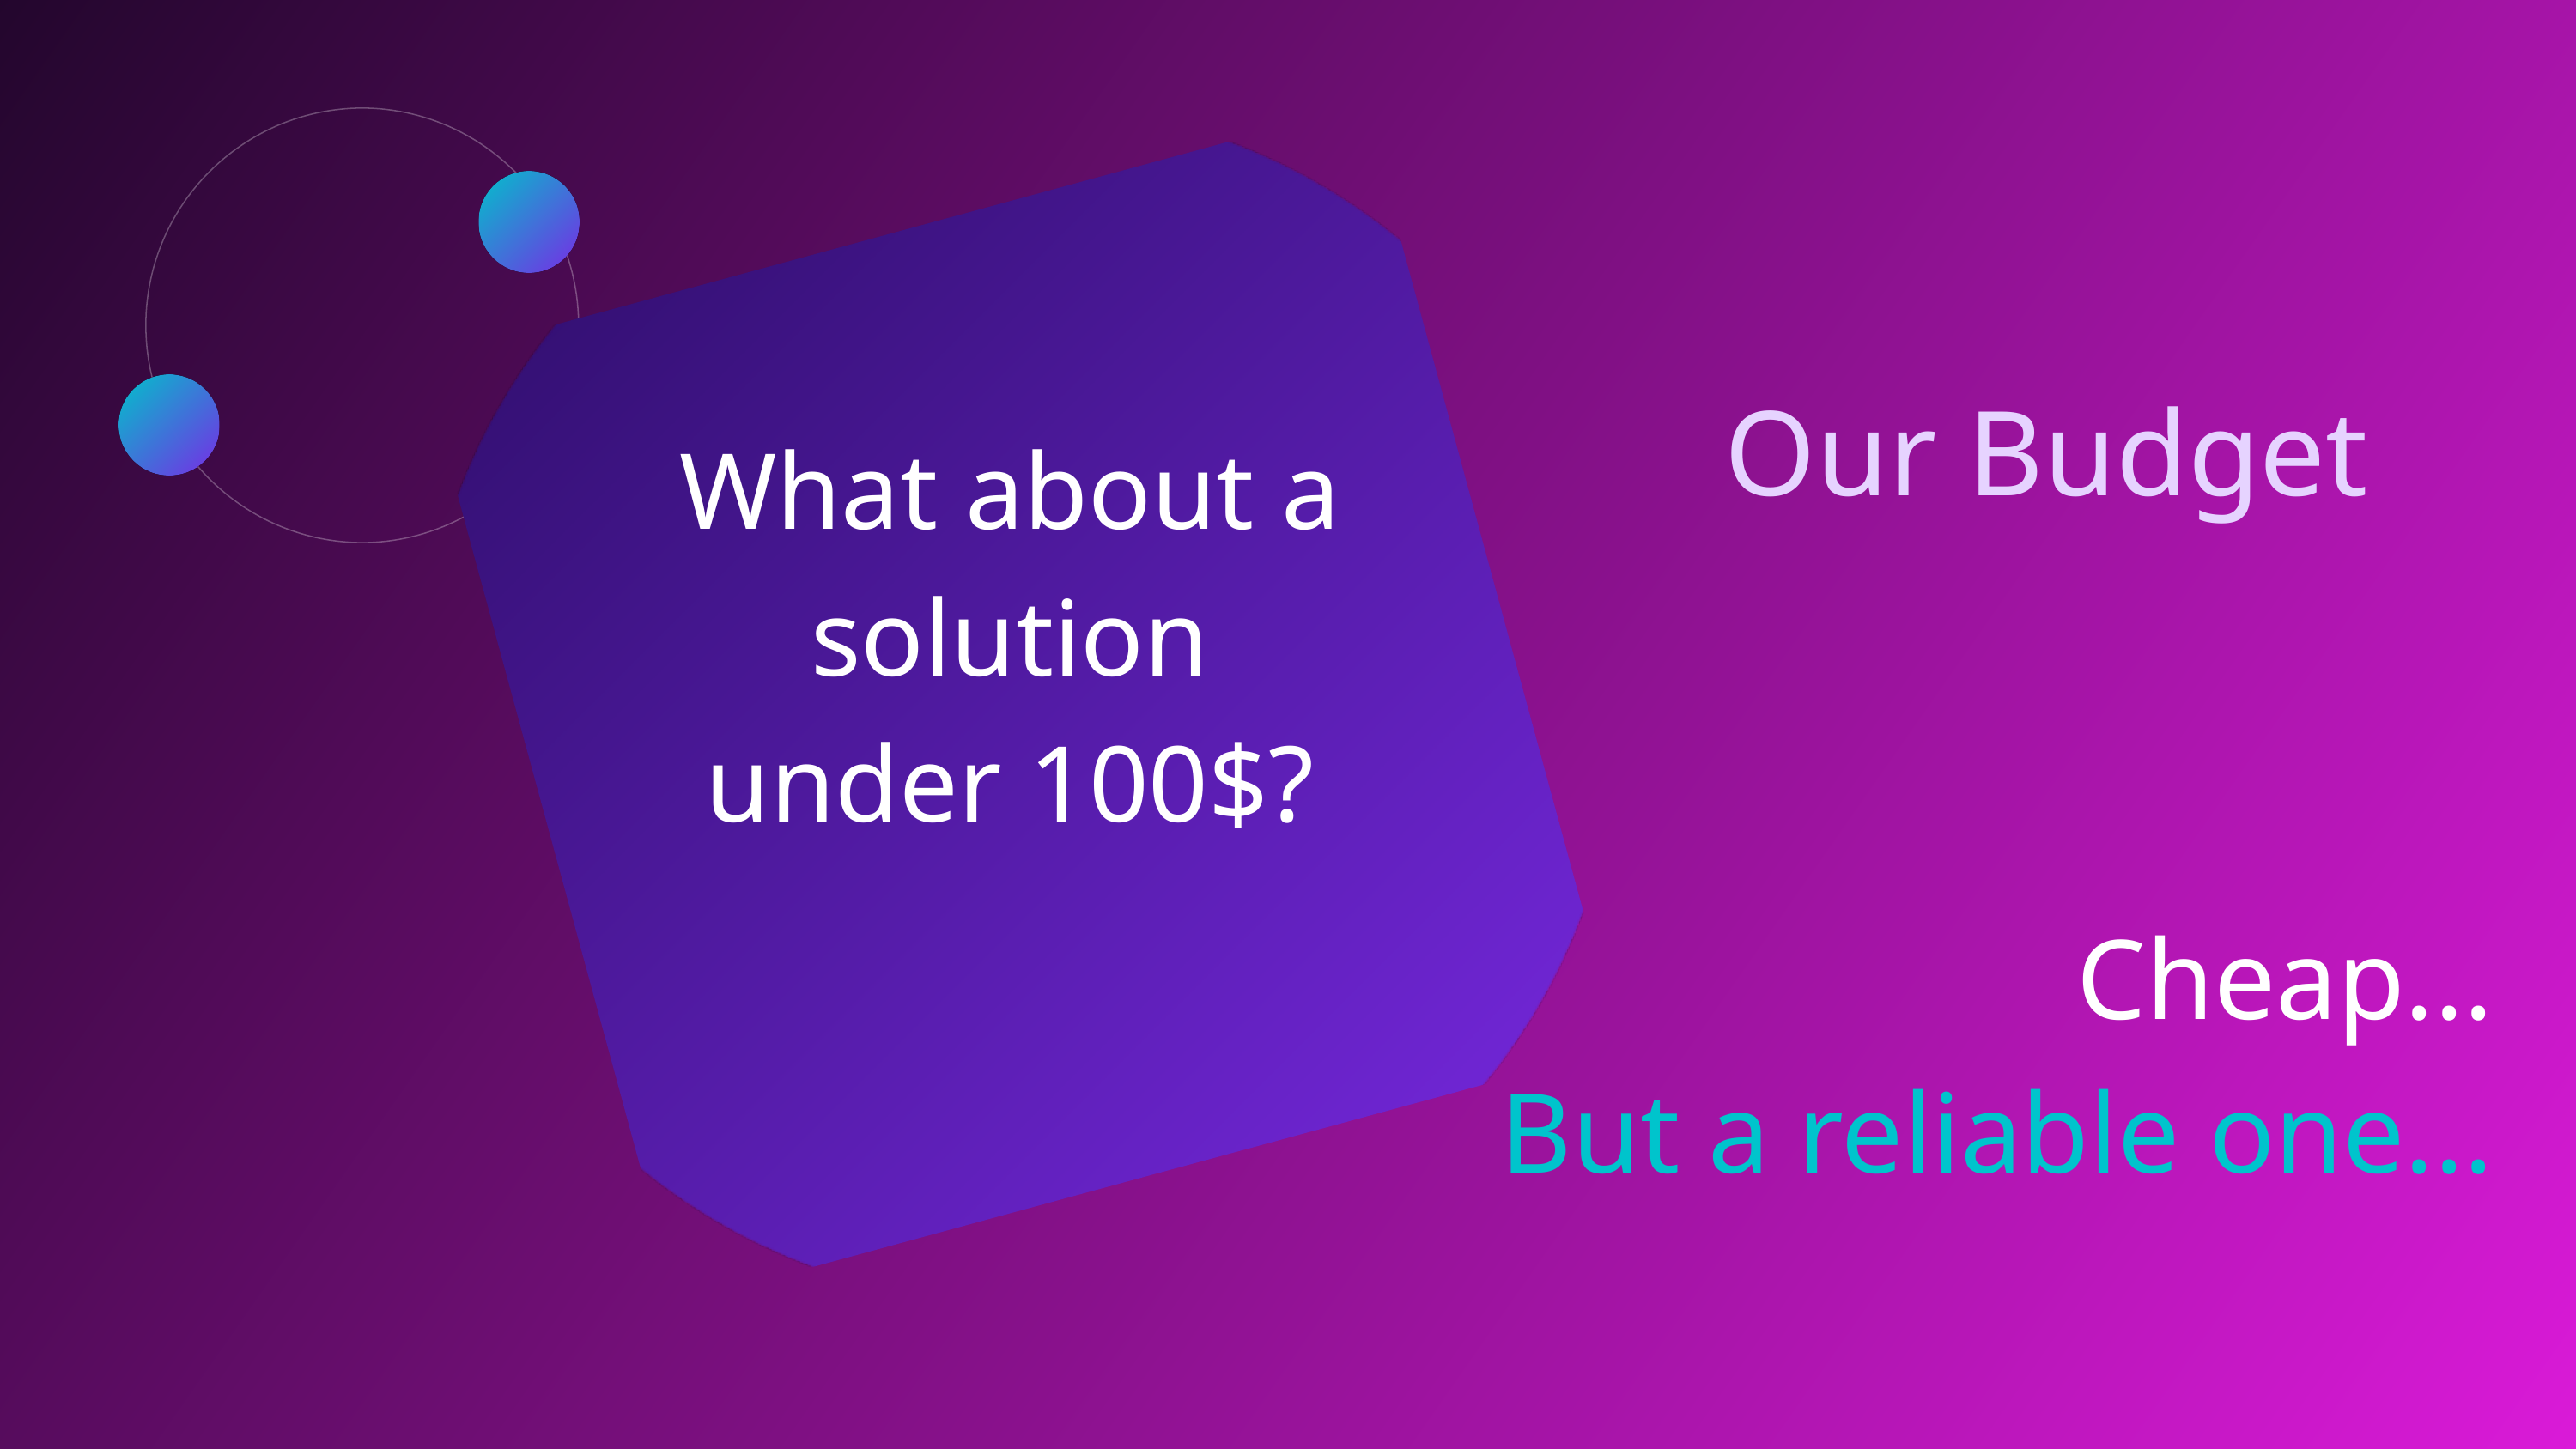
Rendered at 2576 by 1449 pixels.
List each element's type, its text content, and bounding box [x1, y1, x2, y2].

text_box What about a solution under 100$? [677, 403, 1344, 991]
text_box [144, 107, 580, 543]
text_box Our Budget [1443, 355, 2576, 520]
text_box [472, 105, 1577, 1304]
text_box [118, 374, 140, 476]
text_box Cheap... But a reliable one... [1287, 887, 2494, 1195]
